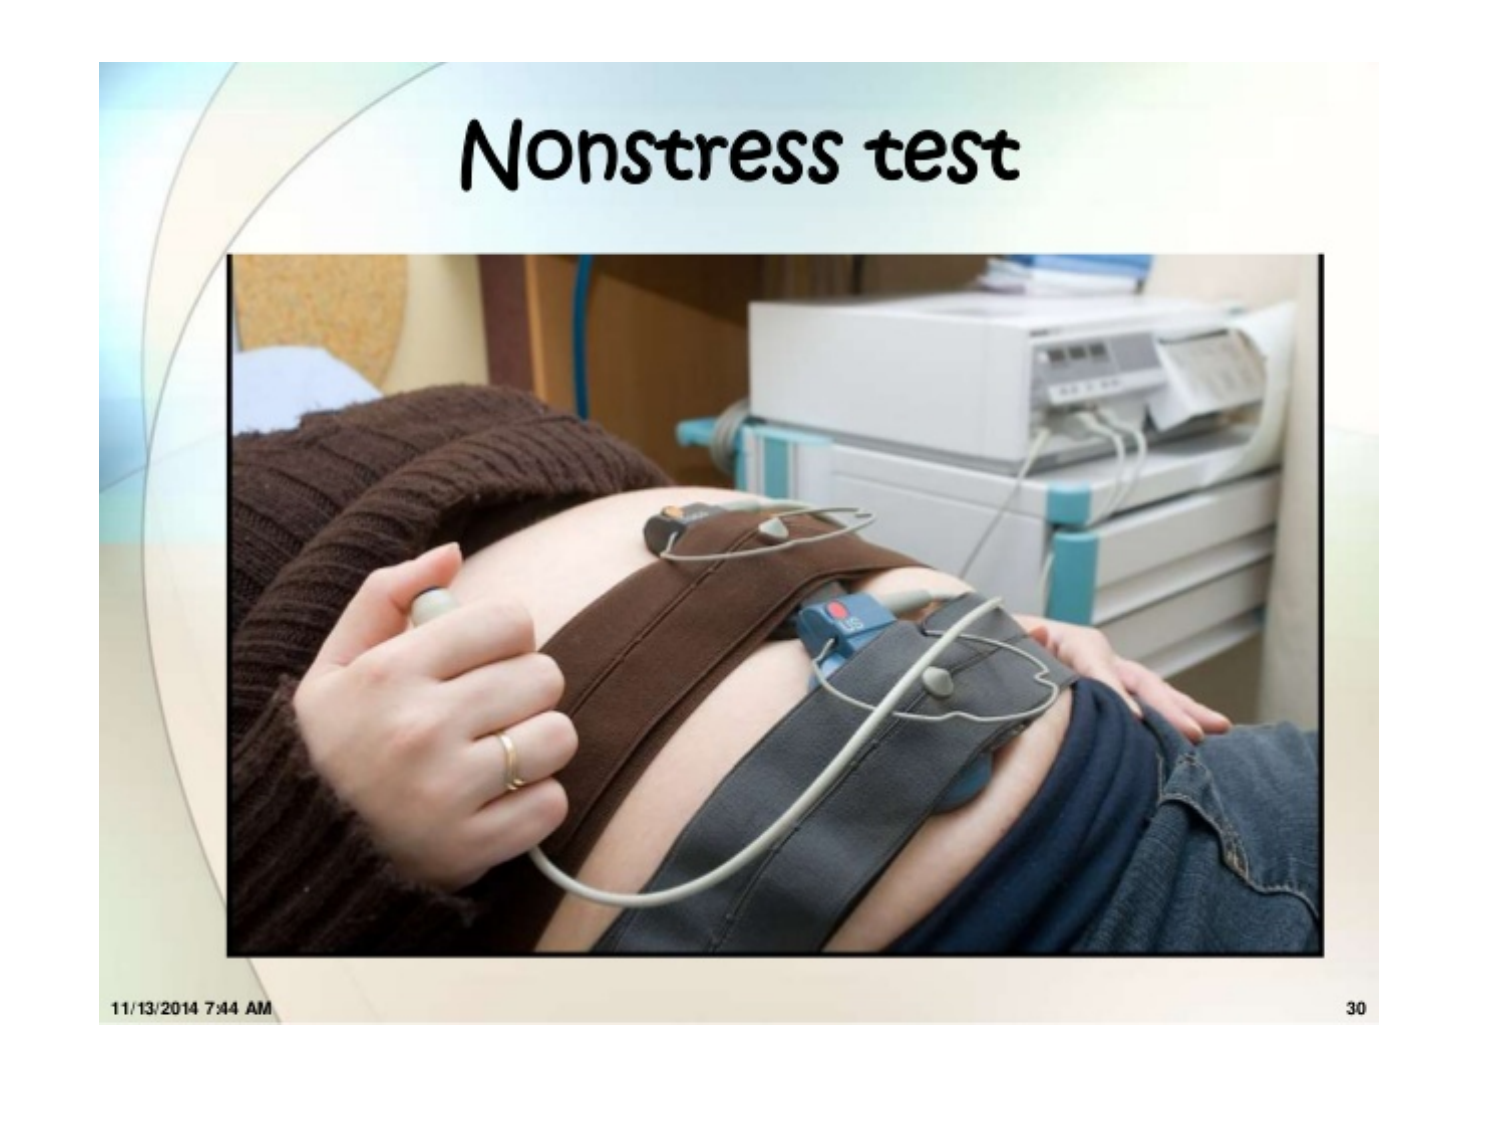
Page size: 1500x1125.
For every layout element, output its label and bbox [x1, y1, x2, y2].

picture [99, 62, 1379, 1026]
